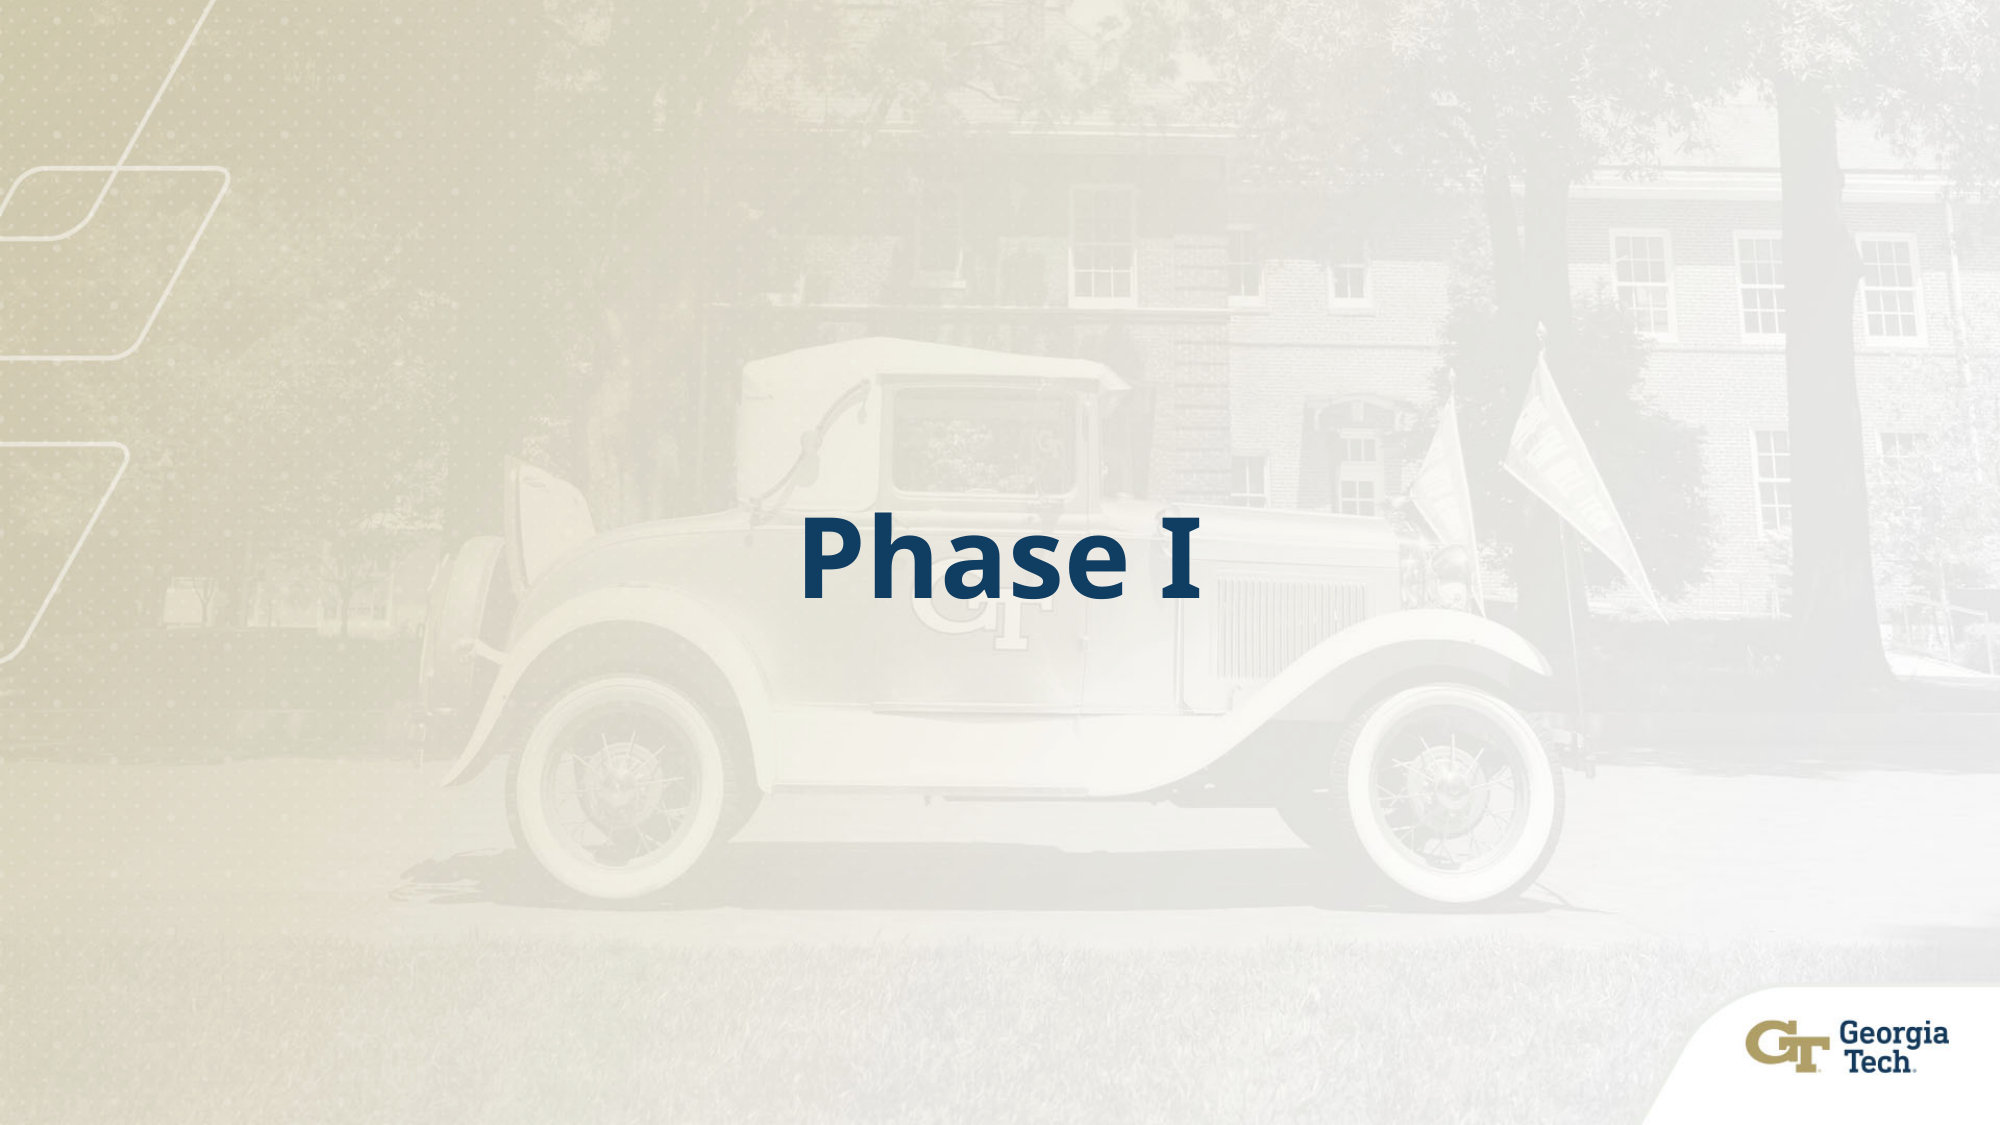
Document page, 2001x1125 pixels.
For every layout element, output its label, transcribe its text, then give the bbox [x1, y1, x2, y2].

title Phase I [269, 319, 1731, 806]
picture [0, 0, 2000, 1125]
